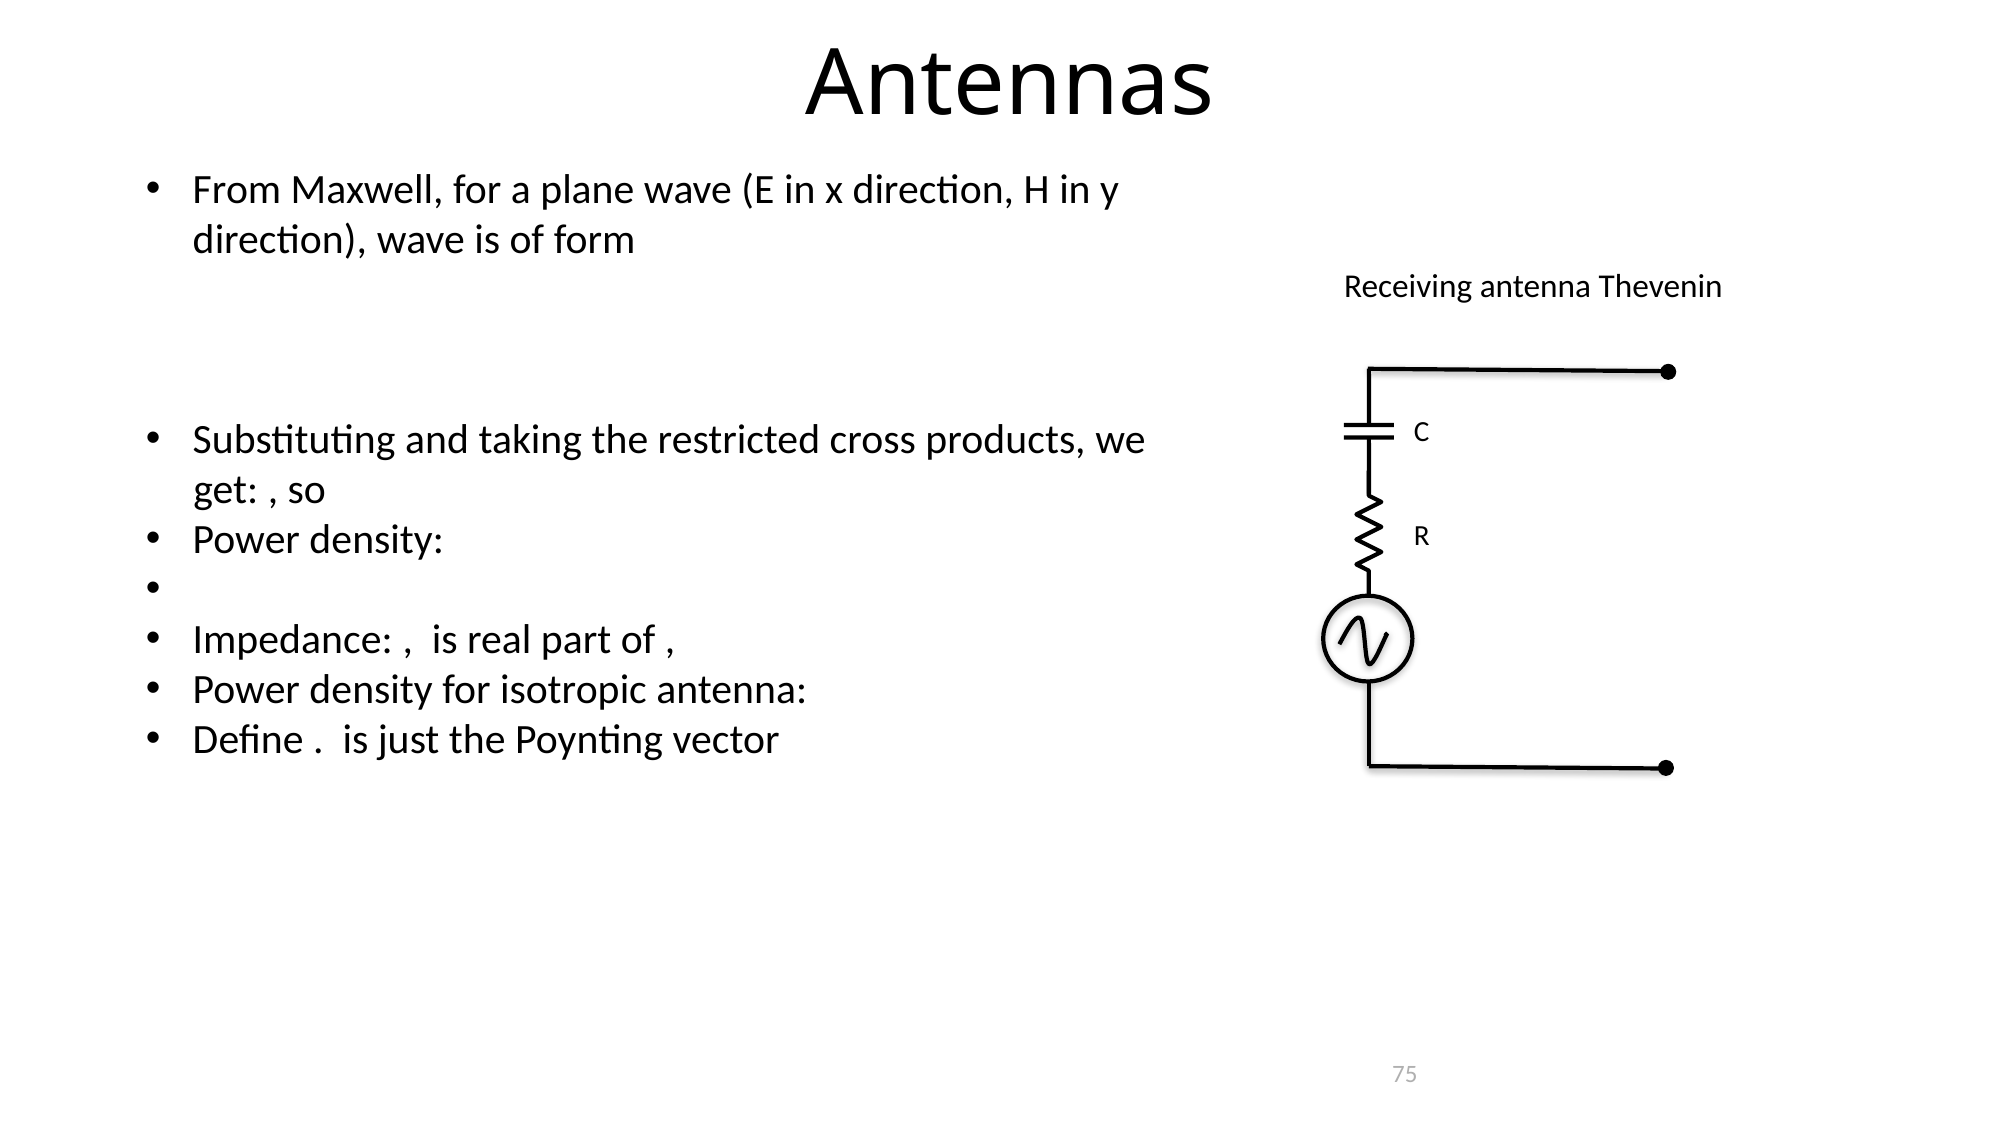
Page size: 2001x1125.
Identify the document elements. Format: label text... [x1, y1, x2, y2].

slide_number 75 [1074, 738, 1425, 1125]
text_box Receiving antenna Thevenin [1336, 256, 1785, 312]
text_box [1323, 364, 1676, 776]
text_box Antennas [54, 23, 1966, 134]
